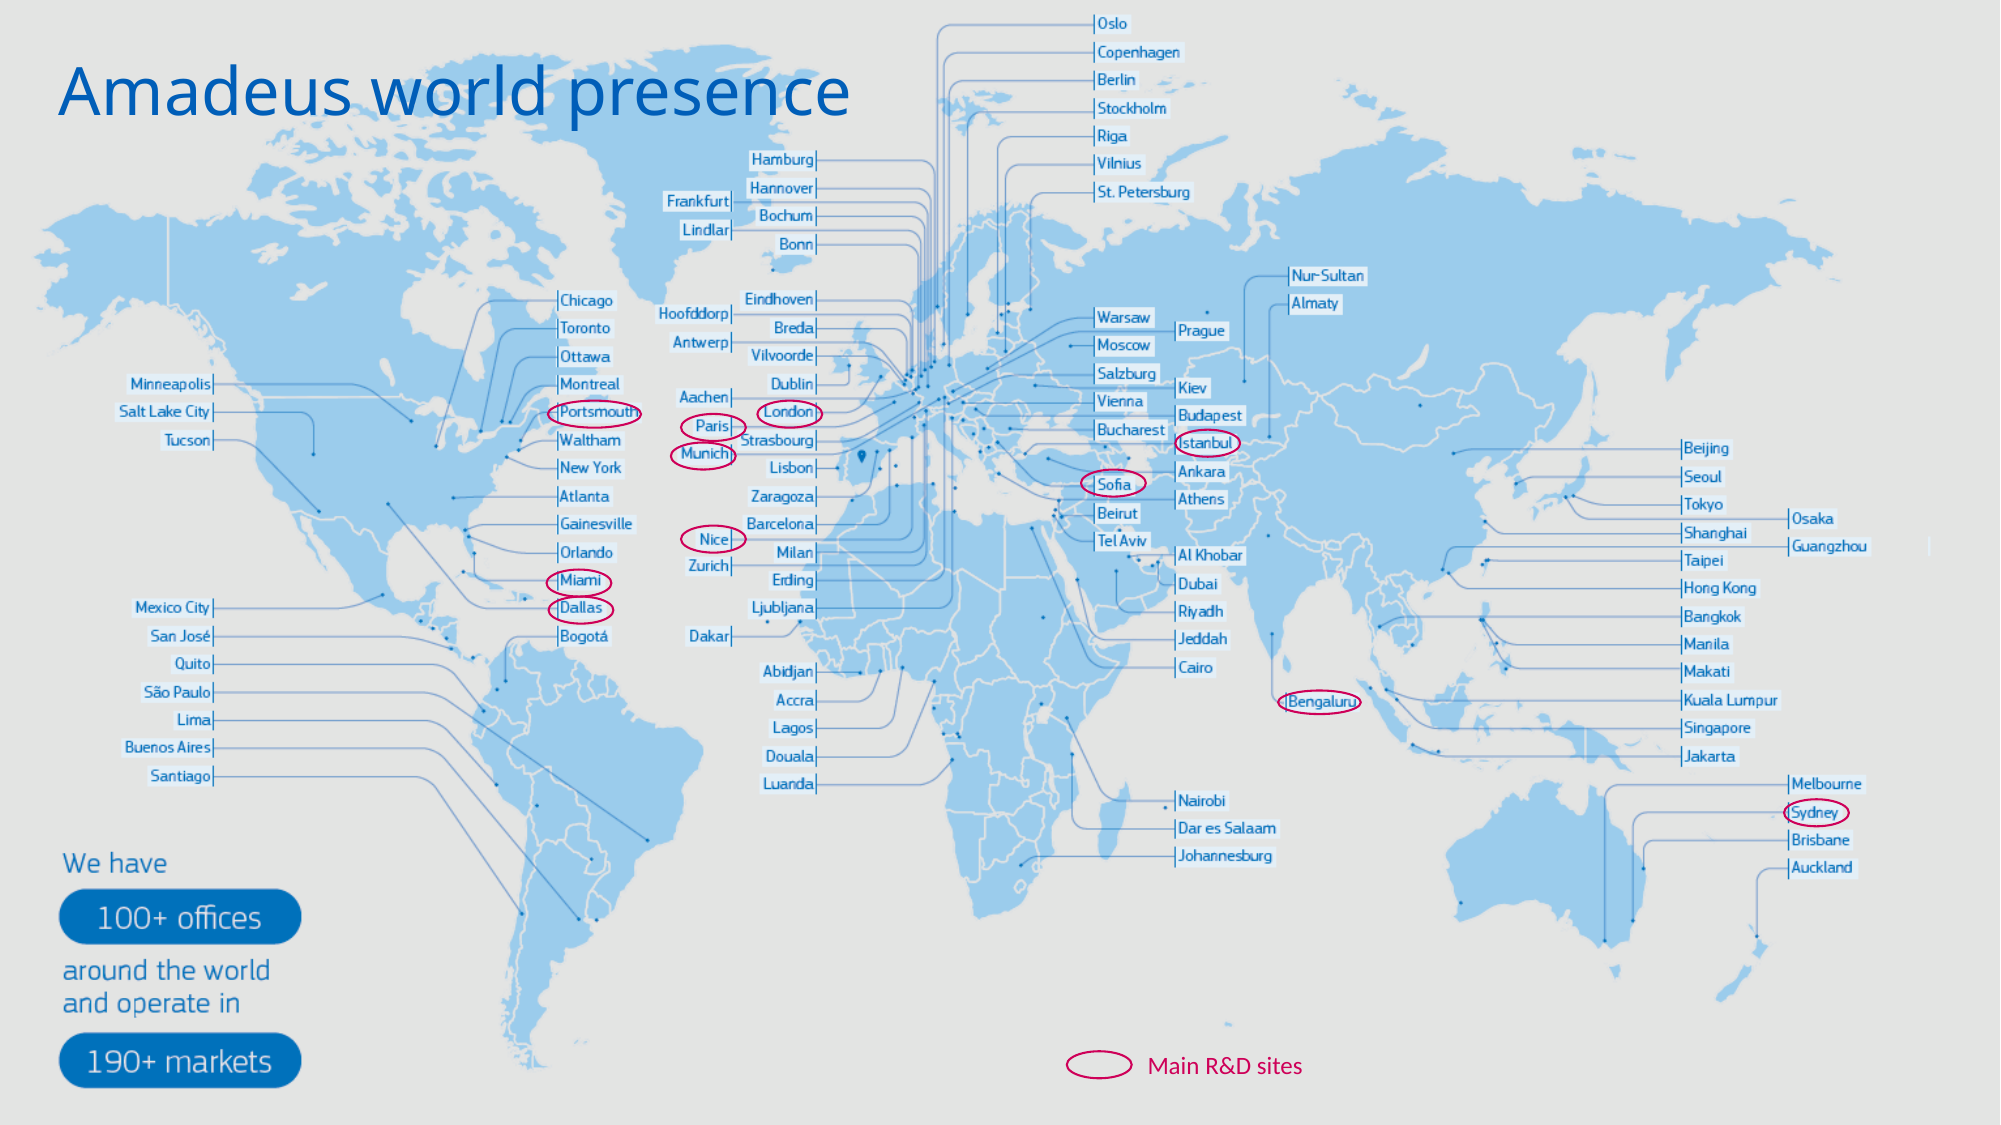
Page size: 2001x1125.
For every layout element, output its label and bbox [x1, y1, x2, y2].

text_box [0, 0, 2000, 1125]
